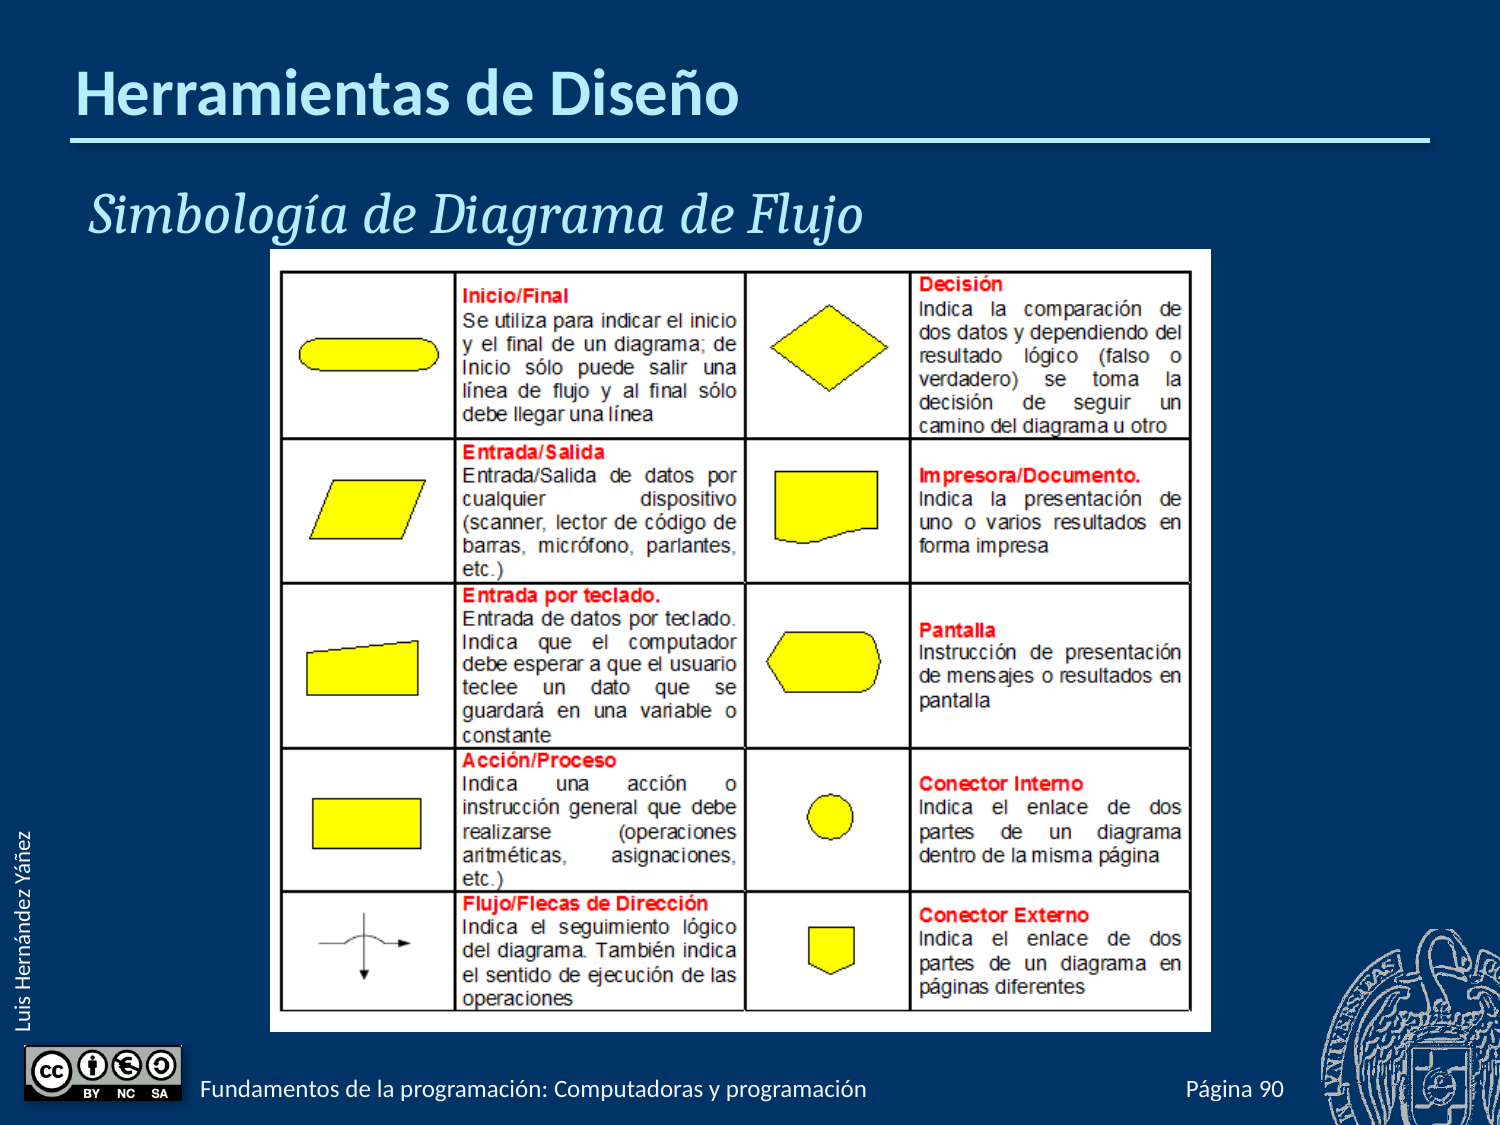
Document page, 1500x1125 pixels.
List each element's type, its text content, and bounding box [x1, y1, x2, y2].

picture [1321, 929, 1500, 1125]
slide_number Página 90 [1136, 1042, 1285, 1103]
list Simbología de Diagrama de Flujo [75, 160, 1425, 1000]
title Herramientas de Diseño [75, 46, 1425, 129]
footer Fundamentos de la programación: Computadoras y programación [200, 1042, 1114, 1103]
picture [24, 1045, 182, 1101]
picture [270, 249, 1211, 1032]
